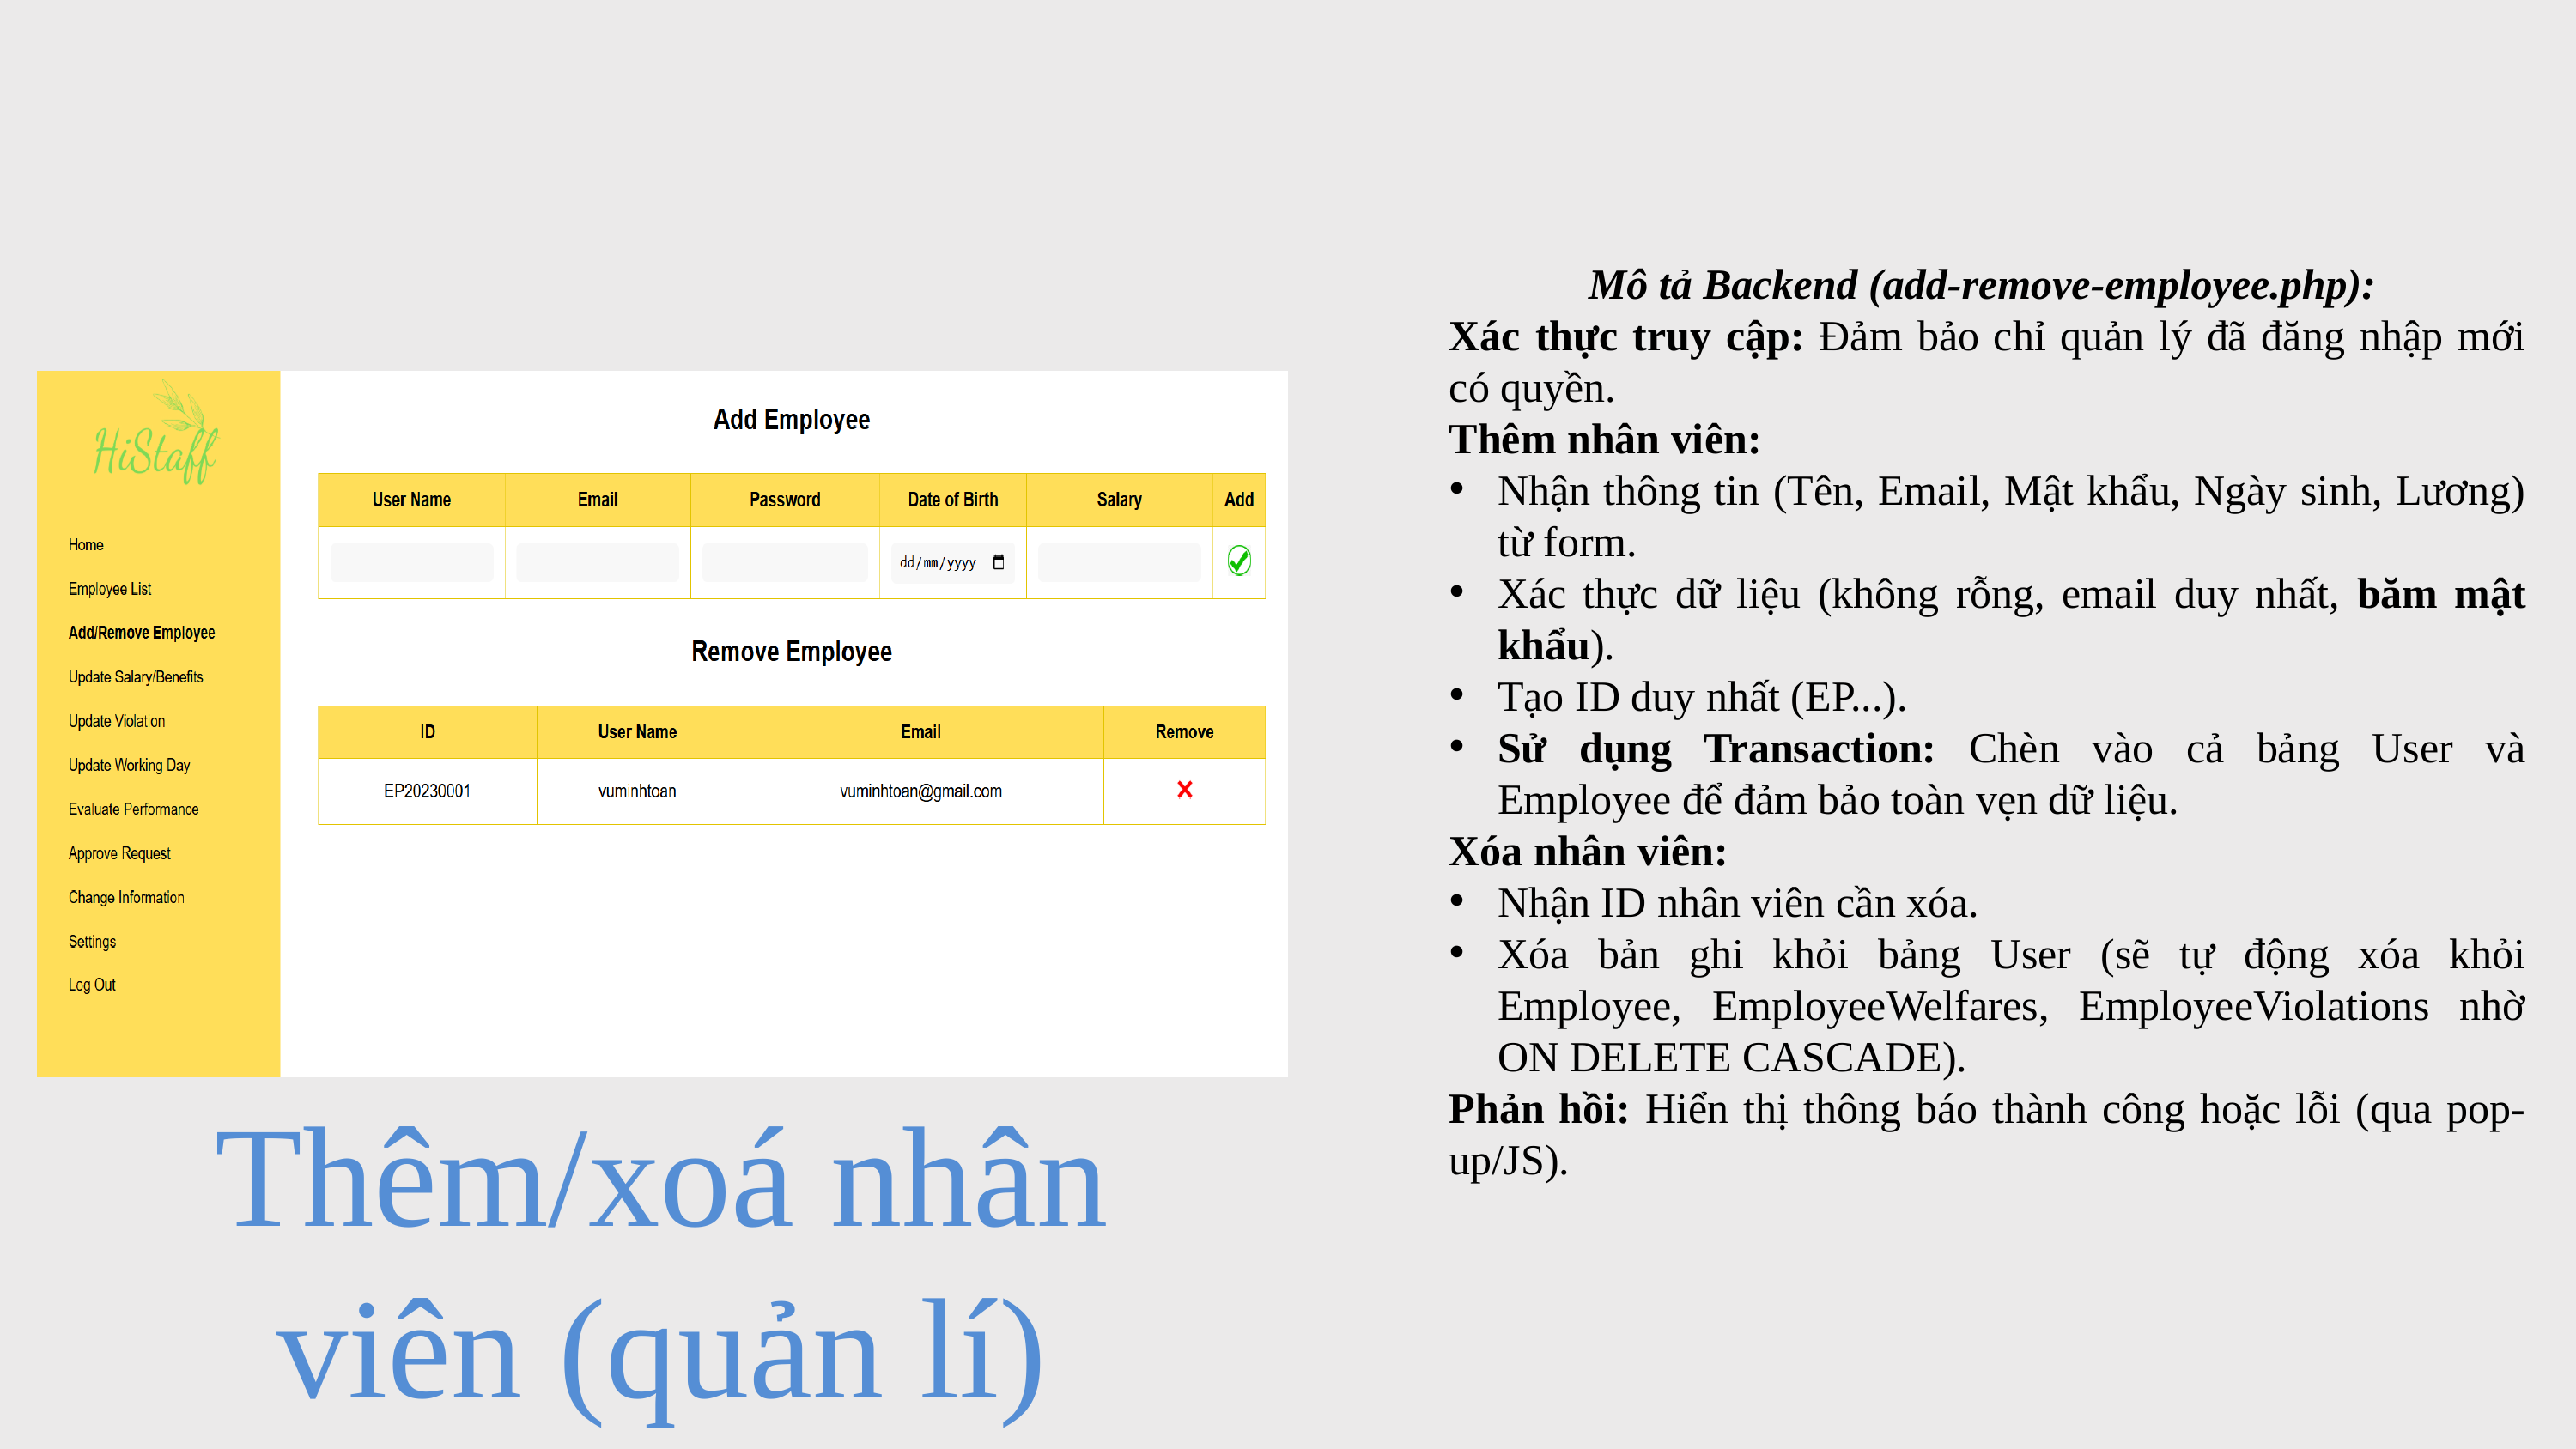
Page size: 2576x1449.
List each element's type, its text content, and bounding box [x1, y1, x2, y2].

picture [36, 371, 1289, 1077]
text_box Thêm/xoá nhân viên (quản lí) [169, 1084, 1156, 1434]
text_box Mô tả Backend (add-remove-employee.php): Xác thực truy cập: Đảm bảo chỉ quản lý đã đăng nhập mới có quyền. Thêm nhân viên: Nhận thông tin (Tên, Email, Mật khẩu, Ngày sinh, Lương) từ form. Xác thực dữ liệu (không rỗng, email duy nhất, băm mật khẩu). Tạo ID duy nhất (EP...). Sử dụng Transaction: Chèn vào cả bảng User và Employee để đảm bảo toàn vẹn dữ liệu. Xóa nhân viên: Nhận ID nhân viên cần xóa. Xóa bản ghi khỏi bảng User (sẽ tự động xóa khỏi Employee, EmployeeWelfares, EmployeeViolations nhờ ON DELETE CASCADE). Phản hồi: Hiển thị thông báo thành công hoặc lỗi (qua pop-up/JS). [1437, 249, 2539, 1190]
